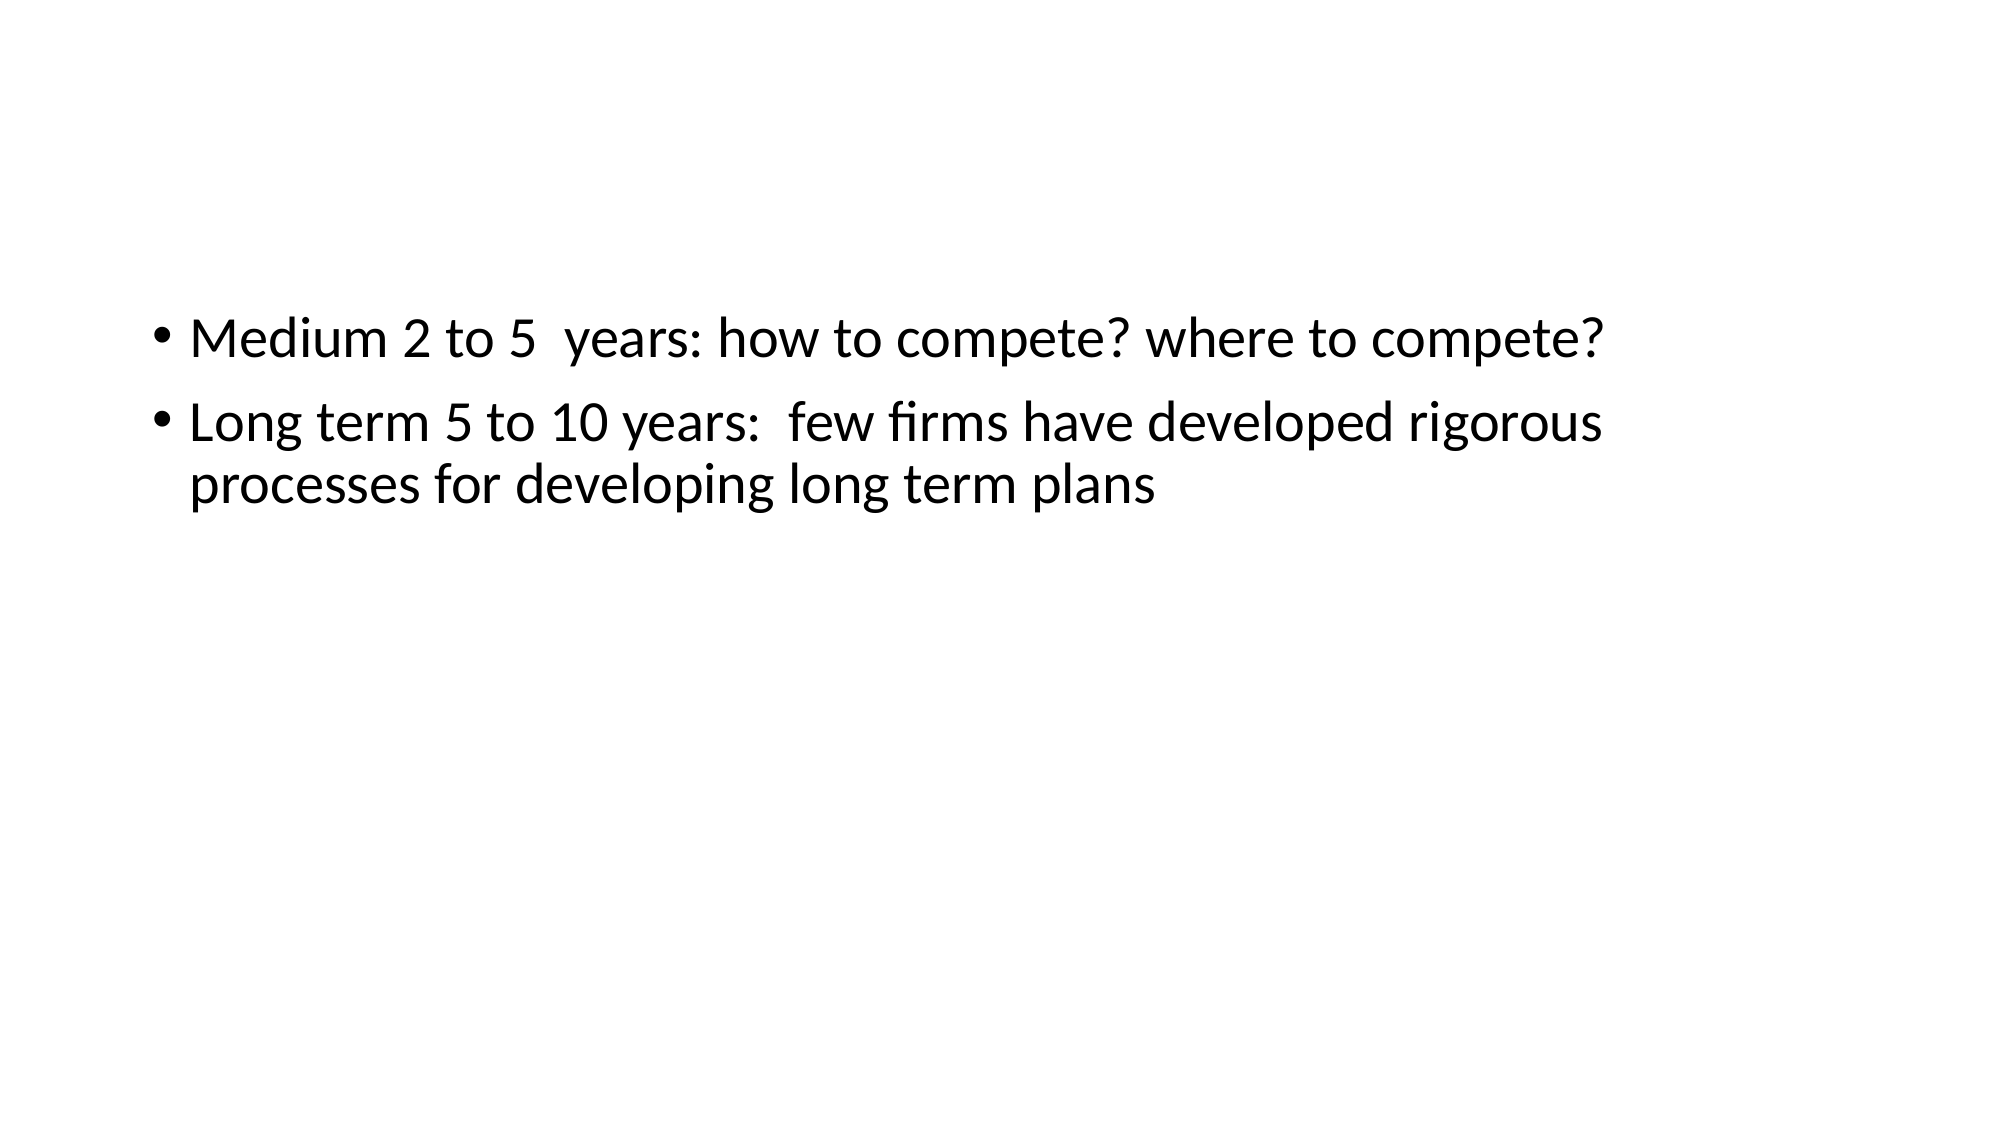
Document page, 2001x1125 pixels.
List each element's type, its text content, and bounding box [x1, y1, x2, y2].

list Medium 2 to 5 years: how to compete? where to compete? Long term 5 to 10 years: few firms have developed rigorous processes for developing long term plans [137, 299, 1863, 1014]
